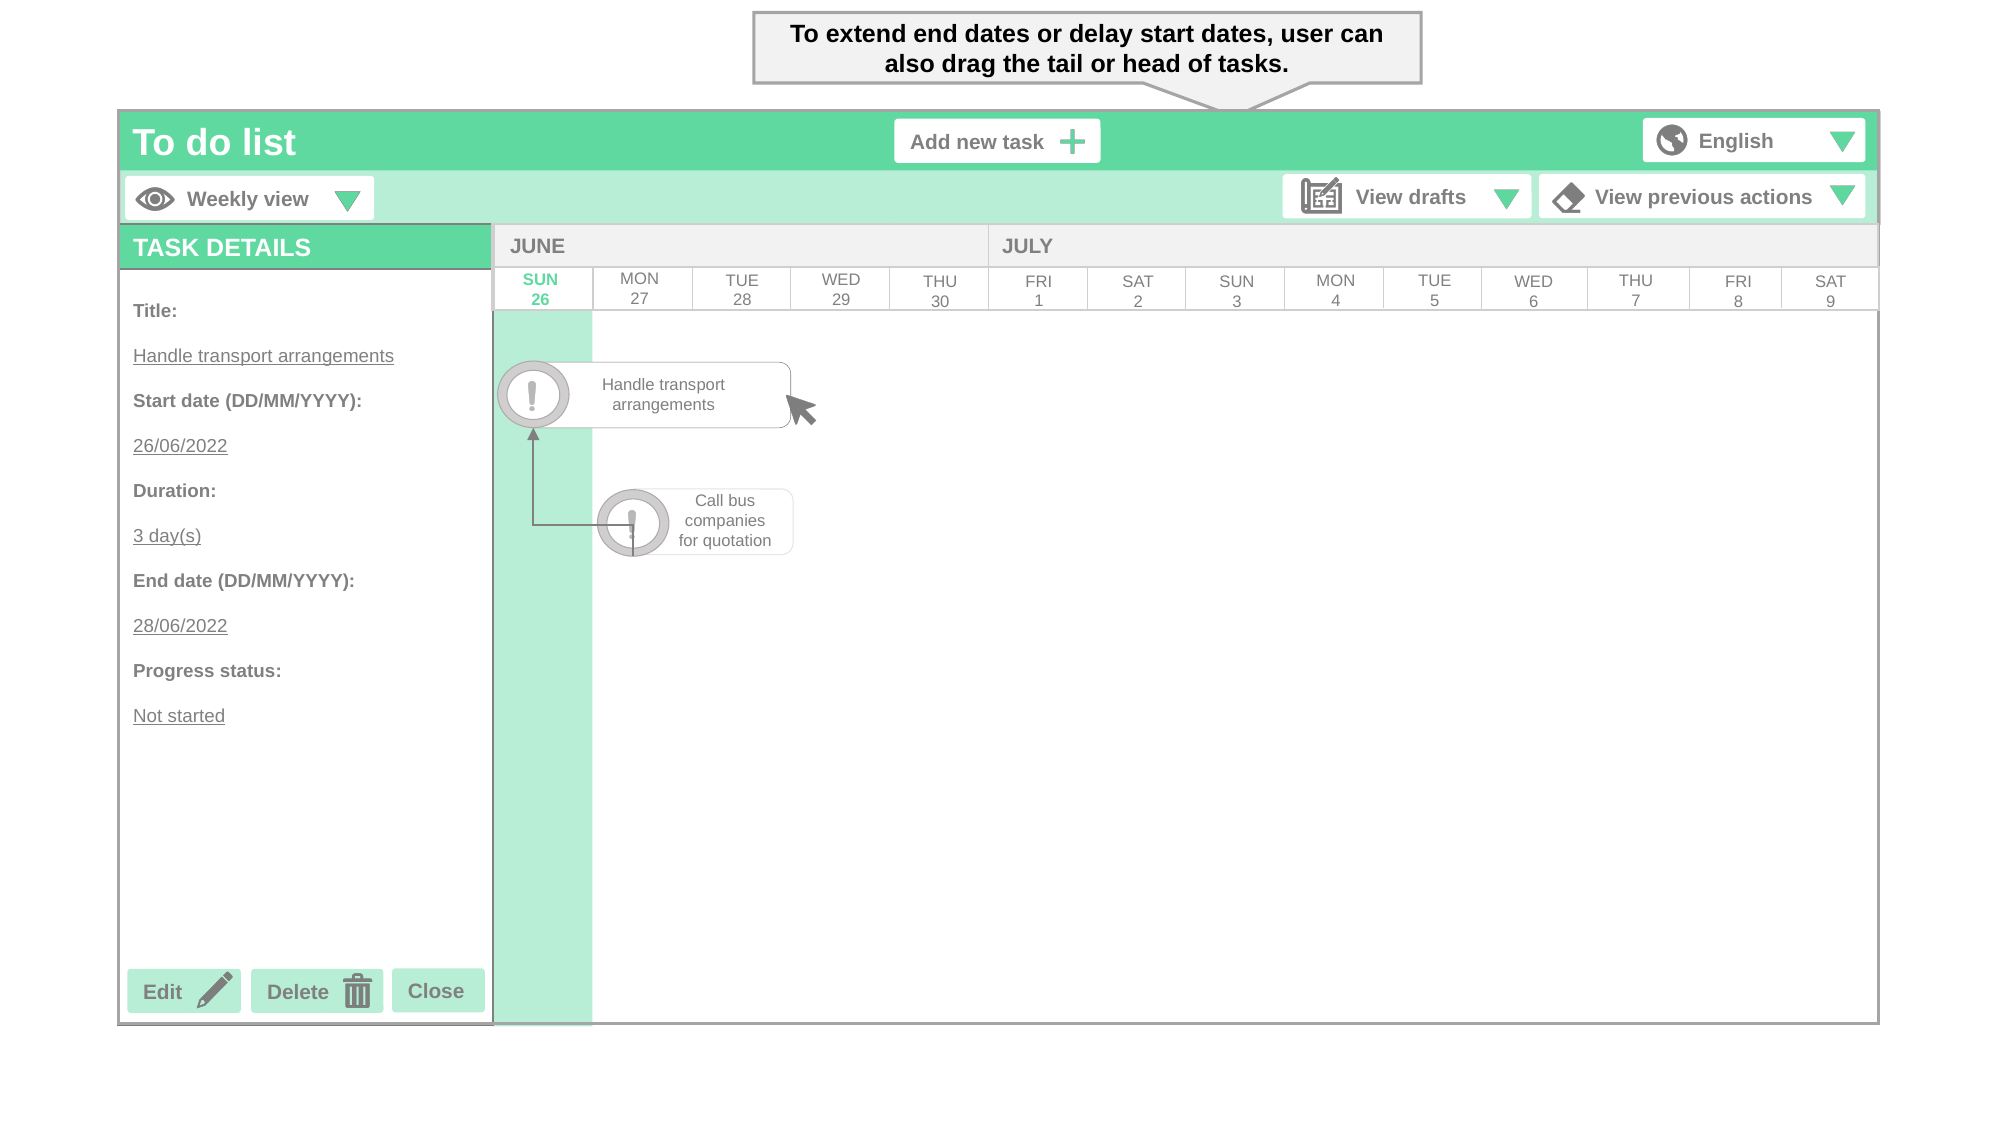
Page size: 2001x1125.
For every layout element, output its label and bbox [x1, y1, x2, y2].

picture [337, 970, 378, 1011]
picture [775, 384, 827, 436]
text_box [117, 11, 1881, 1027]
picture [1489, 183, 1523, 216]
picture [1826, 179, 1859, 212]
picture [1298, 172, 1345, 219]
picture [1826, 125, 1859, 159]
picture [330, 185, 364, 218]
picture [1058, 127, 1087, 156]
picture [1549, 178, 1588, 217]
picture [132, 176, 178, 222]
picture [1654, 122, 1690, 158]
picture [193, 968, 236, 1012]
